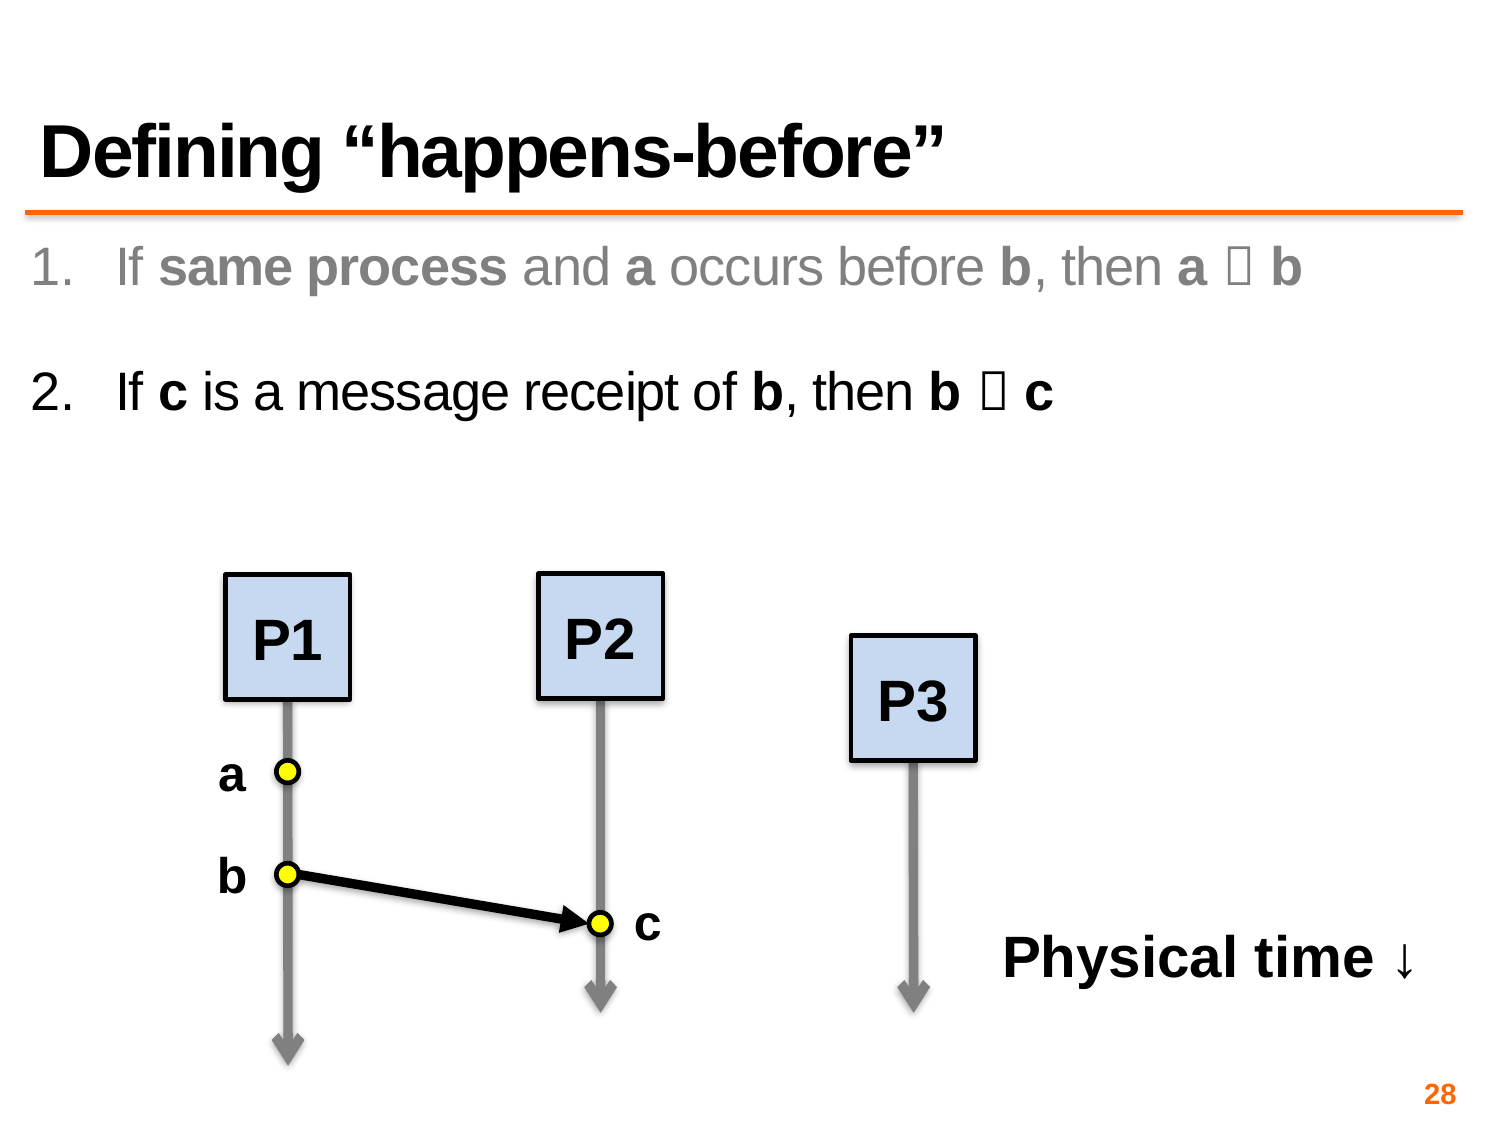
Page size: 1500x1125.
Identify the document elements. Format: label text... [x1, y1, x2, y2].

text_box [275, 761, 282, 783]
text_box b [201, 836, 263, 912]
slide_number 28 [1112, 1074, 1463, 1110]
text_box a [203, 733, 261, 809]
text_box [298, 874, 678, 960]
text_box Physical time ↓ [987, 911, 1436, 996]
text_box P3 [850, 635, 976, 761]
list If same process and a occurs before b, then a  b If c is a message receipt of b, then b  c [24, 237, 1463, 559]
text_box [293, 863, 299, 874]
title Defining “happens-before” [24, 24, 1463, 201]
text_box [275, 863, 282, 886]
text_box P1 [225, 574, 351, 700]
text_box [293, 760, 300, 783]
text_box P2 [538, 573, 664, 699]
